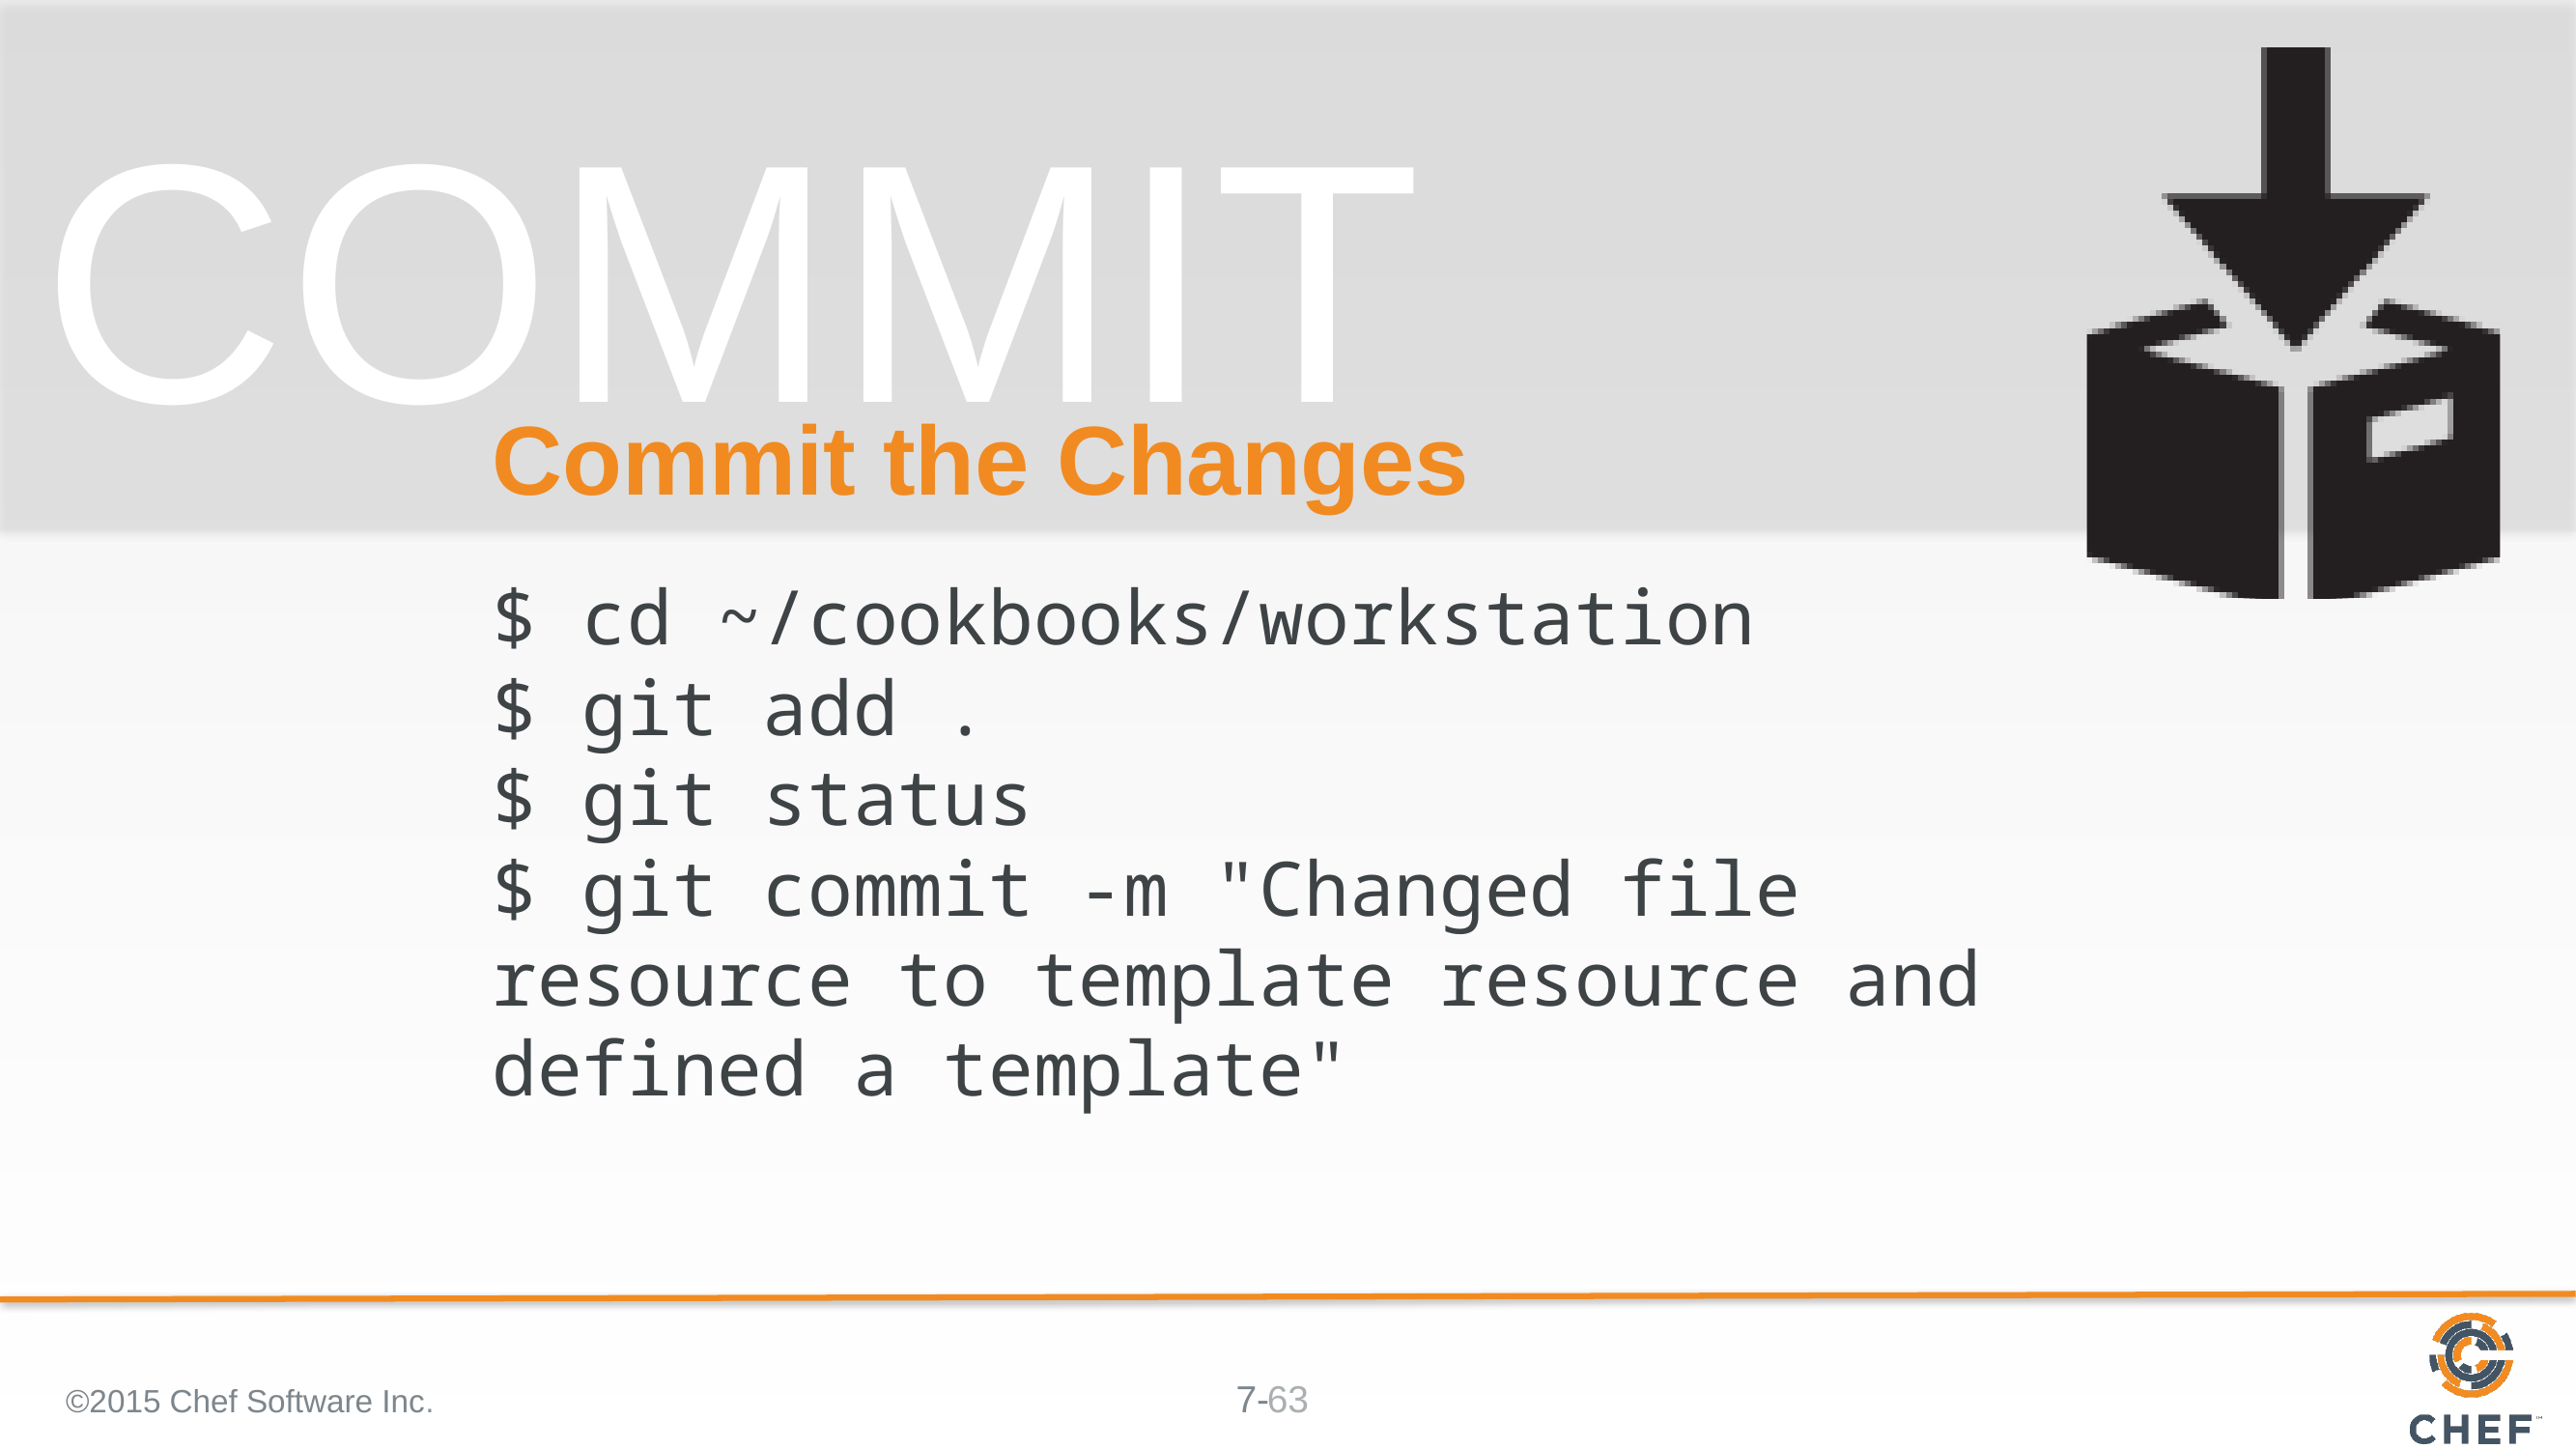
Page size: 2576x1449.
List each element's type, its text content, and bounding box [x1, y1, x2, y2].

title Commit the Changes [477, 395, 2217, 531]
slide_number 63 [998, 1359, 1578, 1437]
picture [2399, 1297, 2550, 1449]
footer ©2015 Chef Software Inc. [51, 1359, 952, 1440]
subtitle $ cd ~/cookbooks/workstation $ git add . $ git status $ git commit -m "Changed file resource to template resource and defined a template" [477, 555, 2217, 1087]
